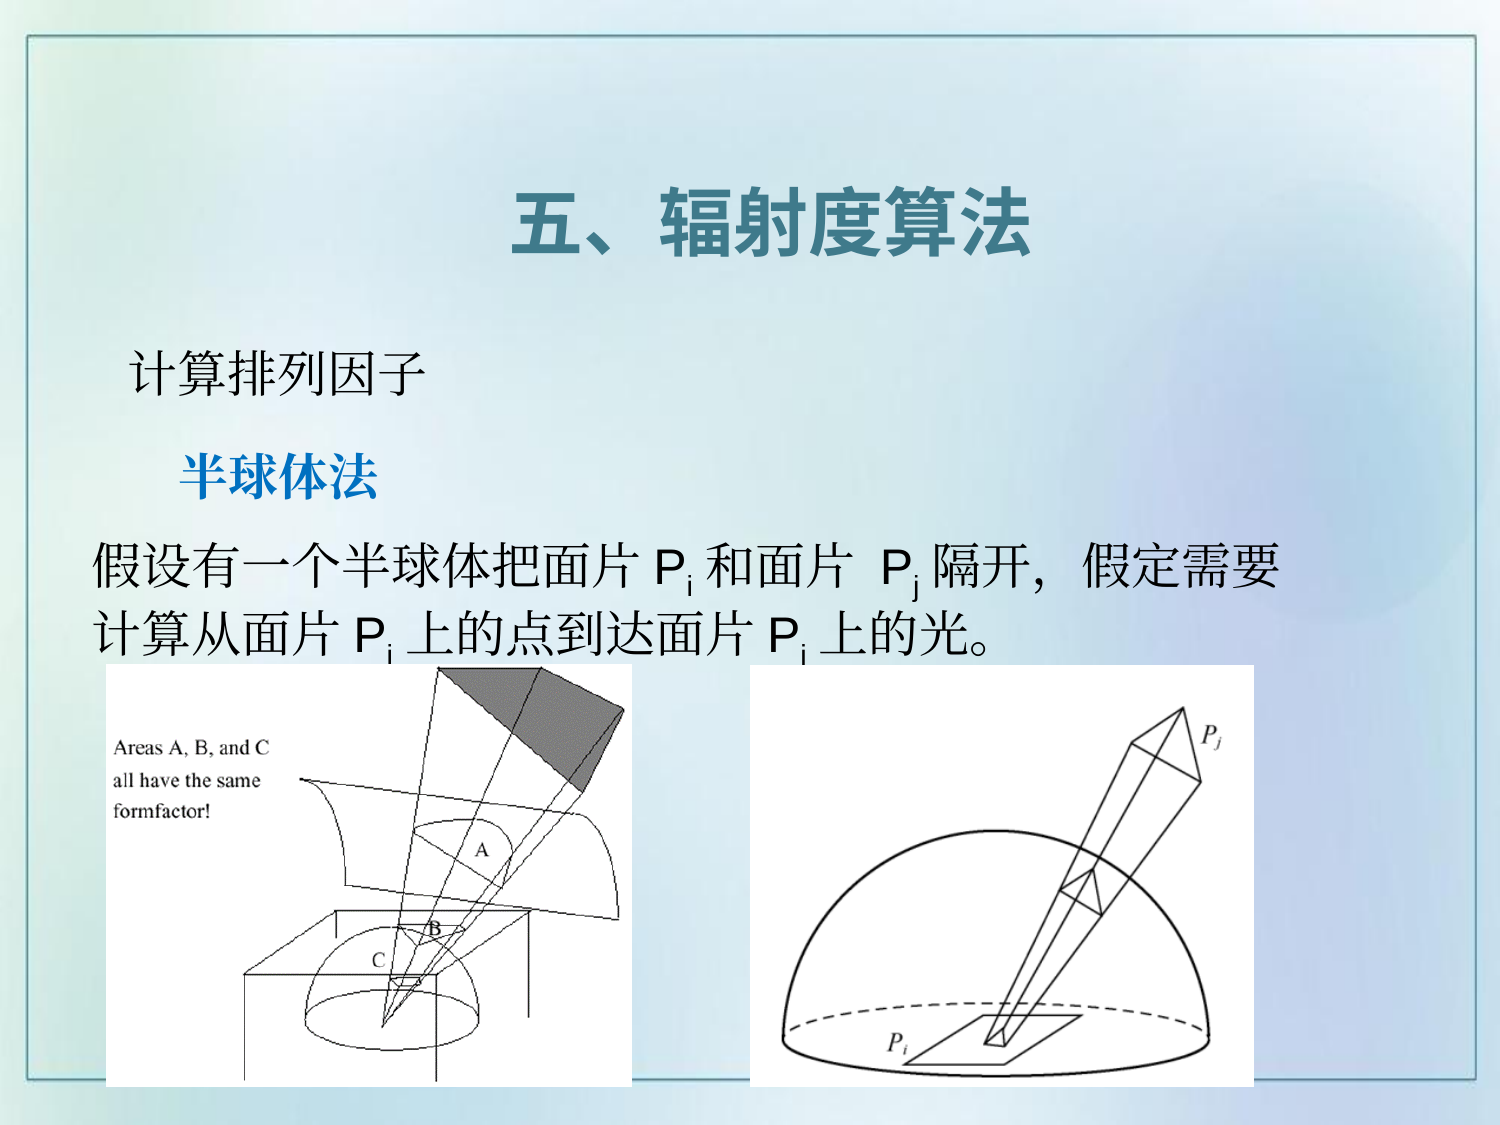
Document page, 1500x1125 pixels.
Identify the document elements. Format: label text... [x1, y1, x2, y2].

text_box 假设有一个半球体把面片Pi和面片 Pj隔开，假定需要计算从面片Pi上的点到达面片Pj上的光。 [76, 527, 1306, 679]
text_box 半球体法 [88, 437, 1412, 513]
list 计算排列因子 [112, 513, 1329, 958]
list 计算排列因子 [112, 304, 1329, 437]
picture [0, 0, 1500, 1125]
title 五、辐射度算法 [272, 109, 1270, 313]
